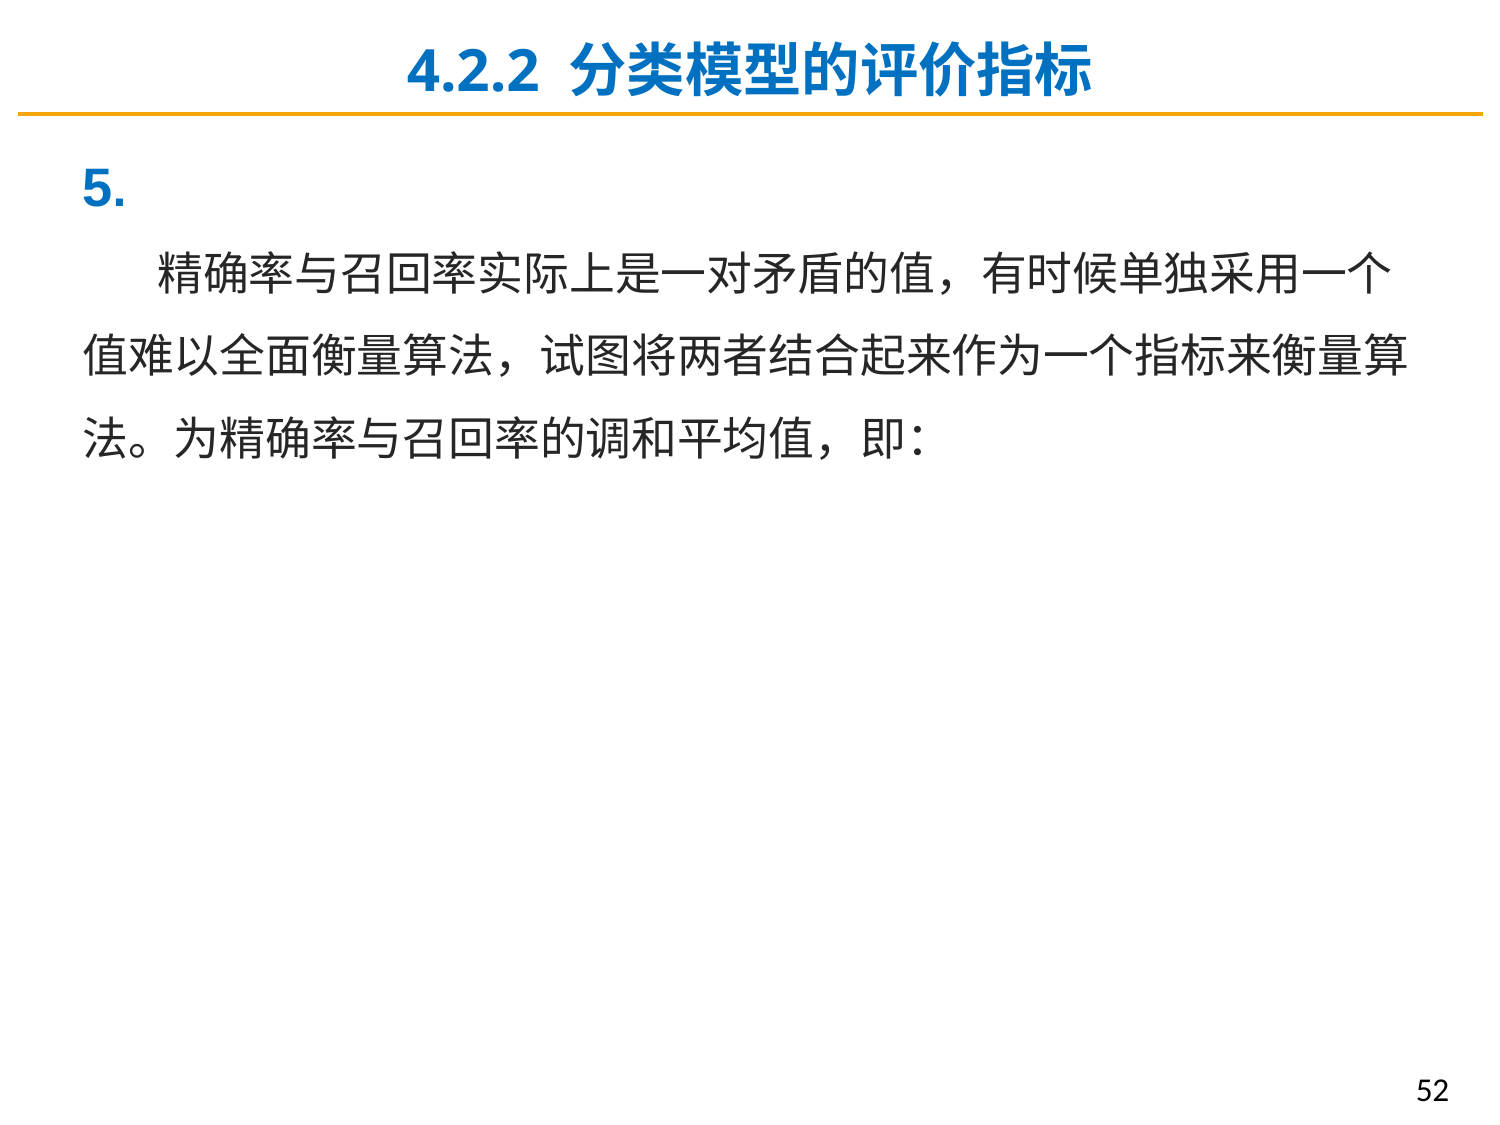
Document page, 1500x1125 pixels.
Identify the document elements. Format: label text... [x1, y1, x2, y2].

text_box 52 [1114, 1060, 1465, 1106]
text_box 4.2.2 分类模型的评价指标 [0, 25, 1500, 111]
